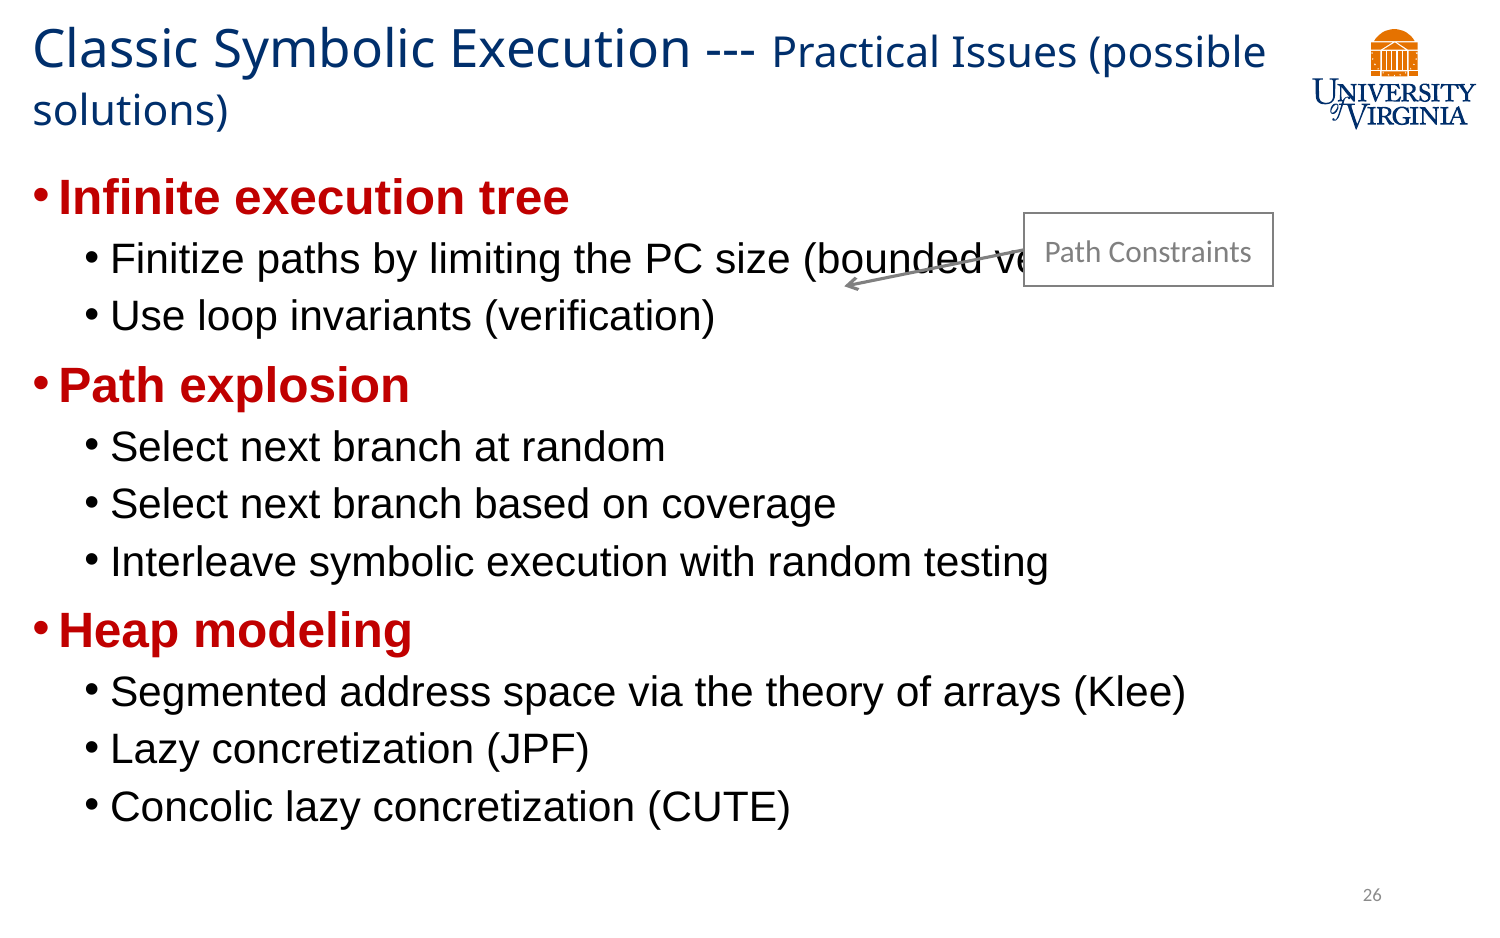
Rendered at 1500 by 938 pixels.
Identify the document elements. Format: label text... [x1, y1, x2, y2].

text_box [844, 249, 1024, 287]
list Infinite execution tree Finitize paths by limiting the PC size (bounded verification) Use loop invariants (verification) Path explosion Select next branch at random Select next branch based on coverage Interleave symbolic execution with random testing Heap modeling Segmented address space via the theory of arrays (Klee) Lazy concretization (JPF) Concolic lazy concretization (CUTE) [17, 157, 1483, 845]
text_box Path Constraints [1023, 212, 1274, 287]
title Classic Symbolic Execution --- Practical Issues (possible solutions) [17, 14, 1297, 145]
slide_number 26 [1059, 868, 1397, 919]
